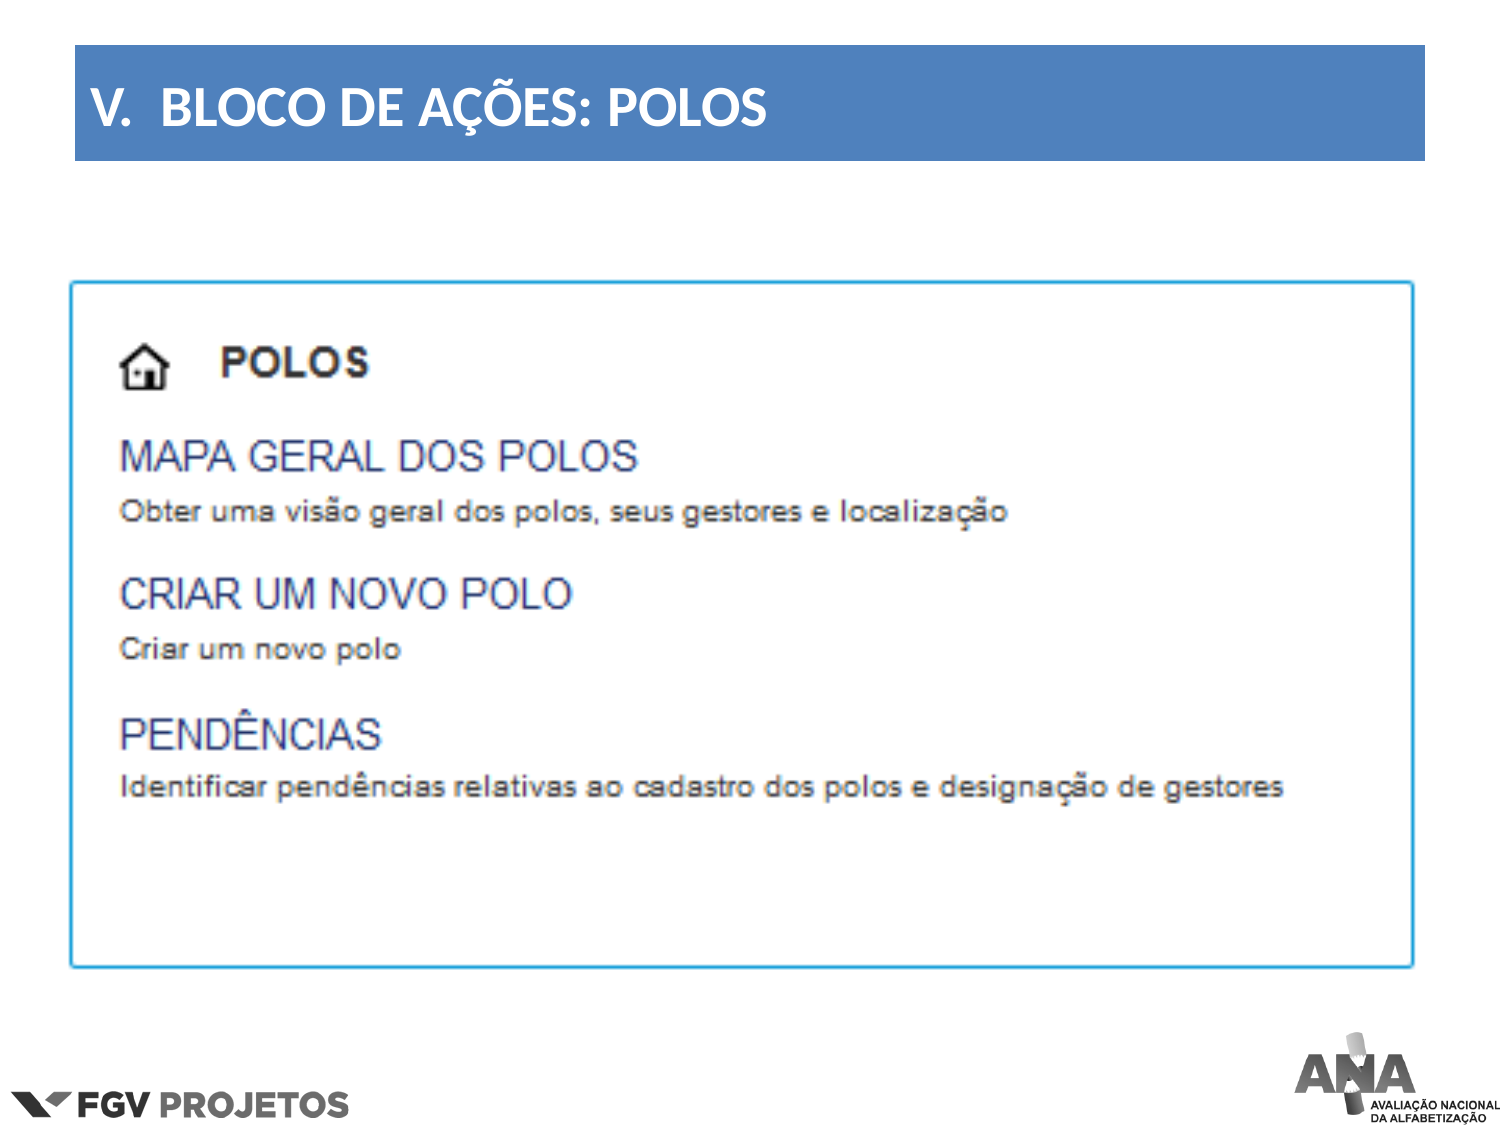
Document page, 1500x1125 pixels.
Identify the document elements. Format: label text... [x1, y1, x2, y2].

picture [51, 278, 1424, 977]
title V. Bloco de ações: POLOS [75, 45, 1425, 161]
